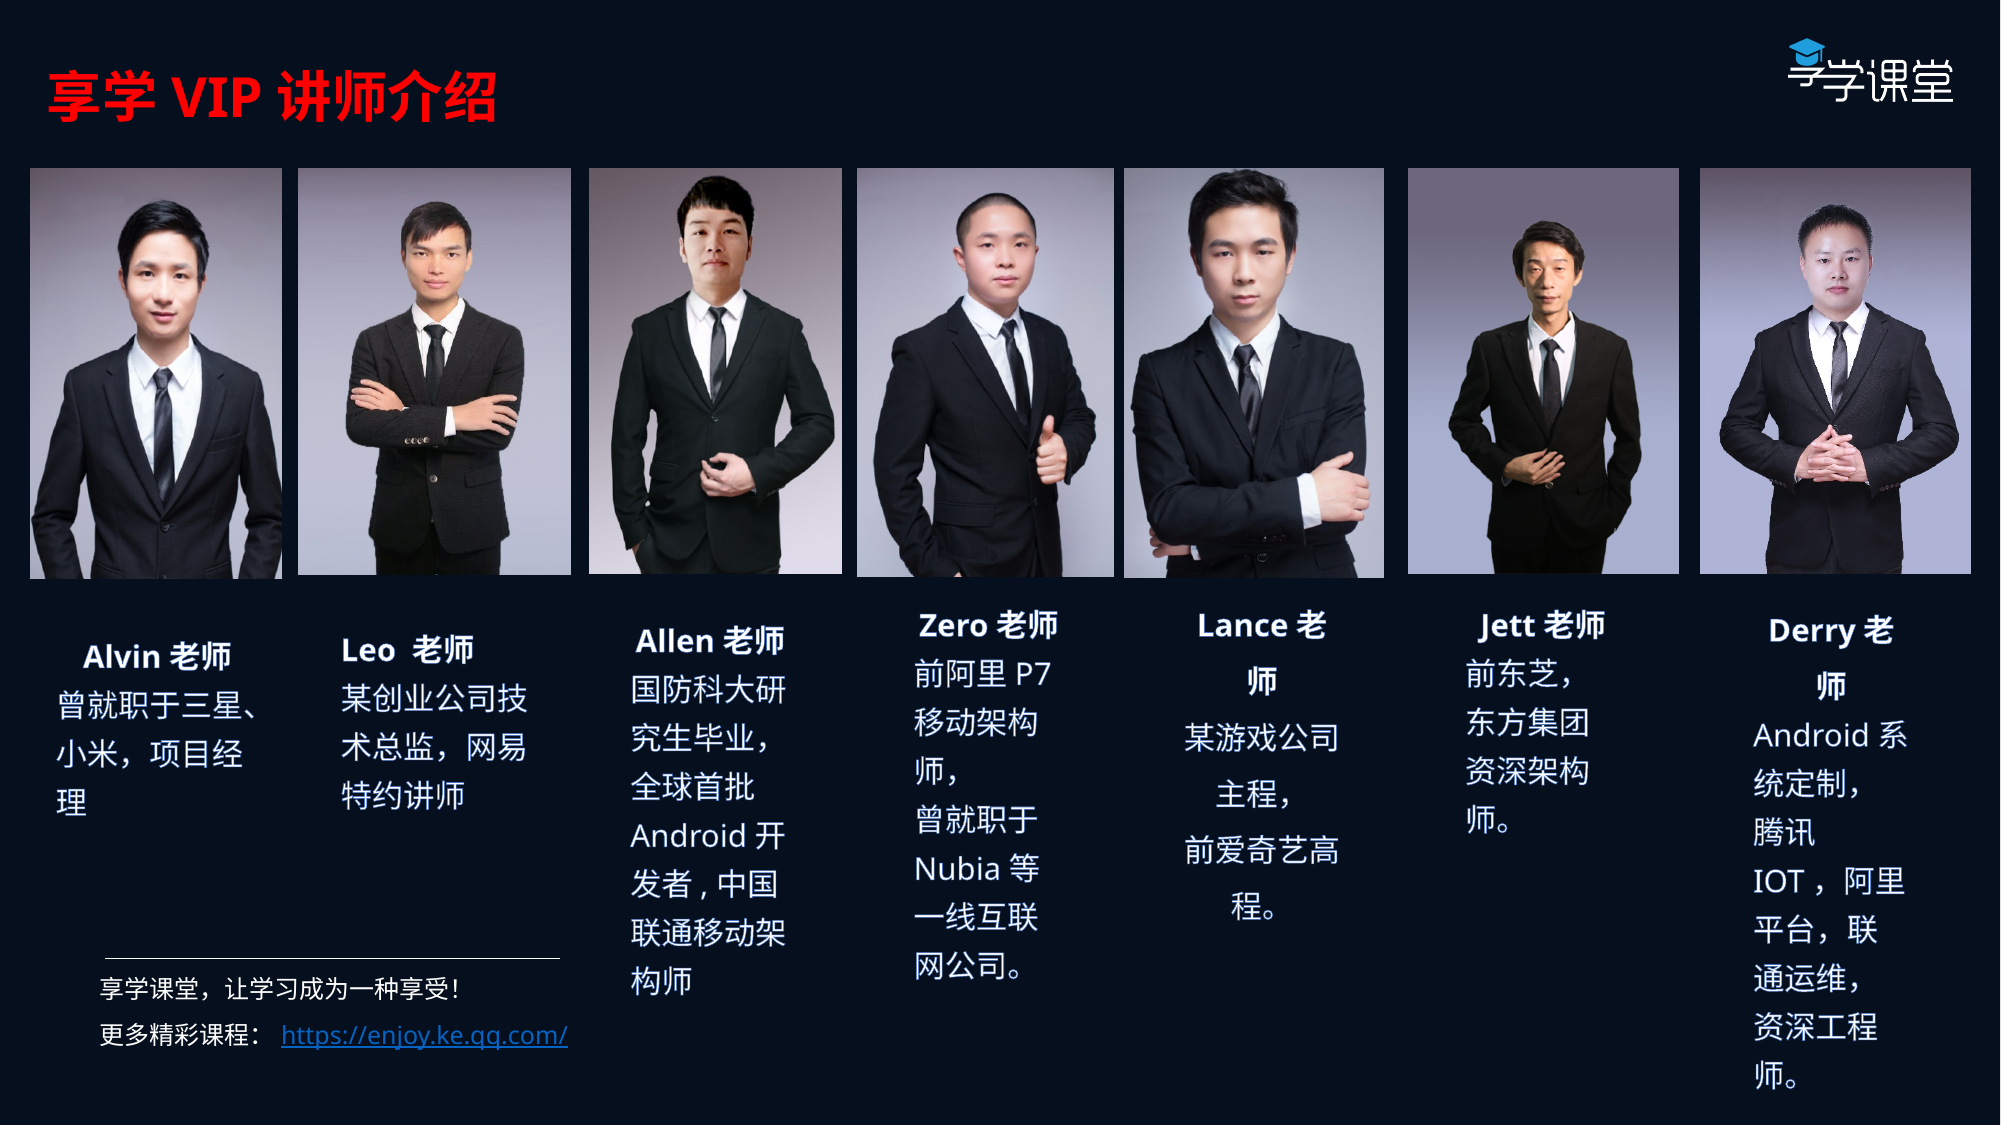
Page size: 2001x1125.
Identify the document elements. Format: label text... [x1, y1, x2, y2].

picture [1788, 38, 1953, 102]
text_box Derry老师 Android系统定制， 腾讯IOT，阿里平台，联通运维，资深工程师。 [1736, 583, 1926, 1102]
picture [1124, 168, 1384, 578]
picture [589, 168, 842, 574]
picture [298, 168, 571, 575]
text_box Lance老师 某游戏公司主程， 前爱奇艺高程。 [1165, 578, 1359, 933]
text_box 享学VIP讲师介绍 [32, 21, 796, 206]
picture [857, 168, 1114, 577]
picture [1408, 168, 1679, 574]
text_box Jett老师 前东芝，东方集团资深架构师。 [1448, 578, 1638, 846]
text_box Zero老师 前阿里P7移动架构师， 曾就职于Nubia等一线互联网公司。 [897, 578, 1081, 992]
picture [1700, 168, 1971, 574]
text_box Leo 老师 某创业公司技术总监，网易特约讲师 [322, 609, 559, 823]
text_box Alvin老师 曾就职于三星、 小米，项目经理 [39, 609, 276, 829]
picture [30, 168, 282, 579]
text_box Allen老师 国防科大研究生毕业， 全球首批Android开发者,中国联通移动架构师 [613, 593, 808, 1008]
